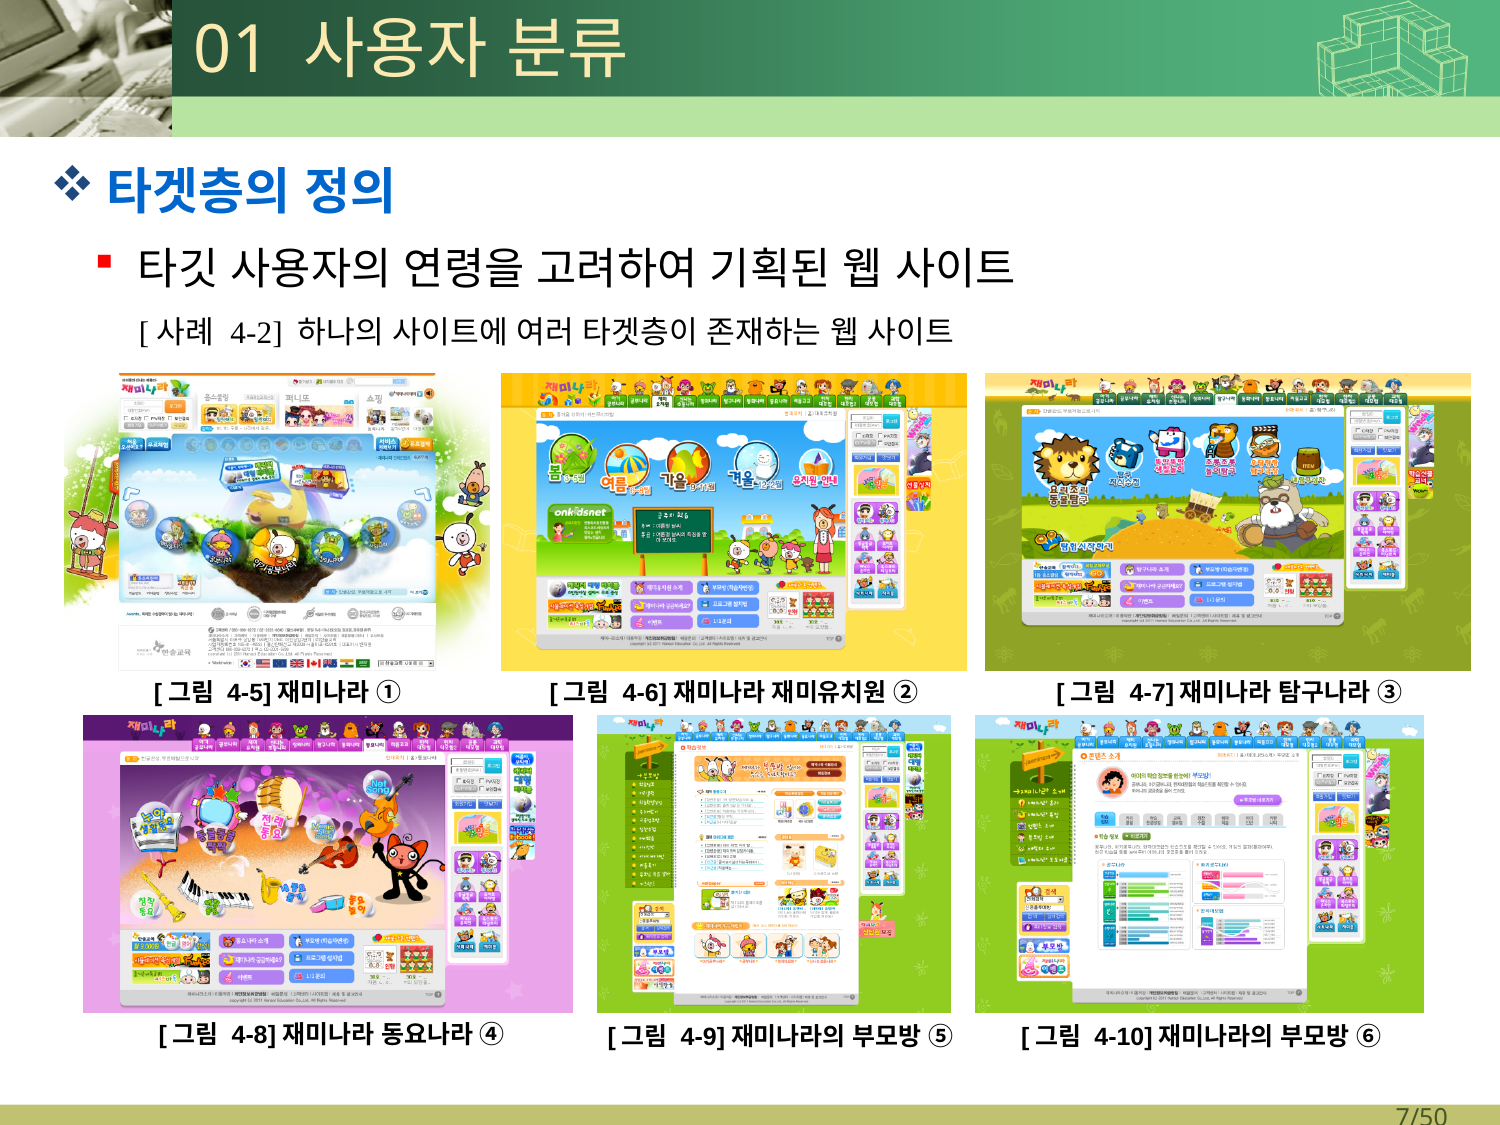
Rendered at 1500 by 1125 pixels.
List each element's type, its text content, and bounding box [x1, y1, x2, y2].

title 01 사용자 분류 [178, 9, 1339, 82]
list 타겟층의 정의 타깃 사용자의 연령을 고려하여 기획된 웹 사이트 [사례 4-2] 하나의 사이트에 여러 타겟층이 존재하는 웹 사이트 [35, 152, 1465, 362]
picture [0, 0, 1500, 151]
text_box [64, 373, 1471, 1059]
